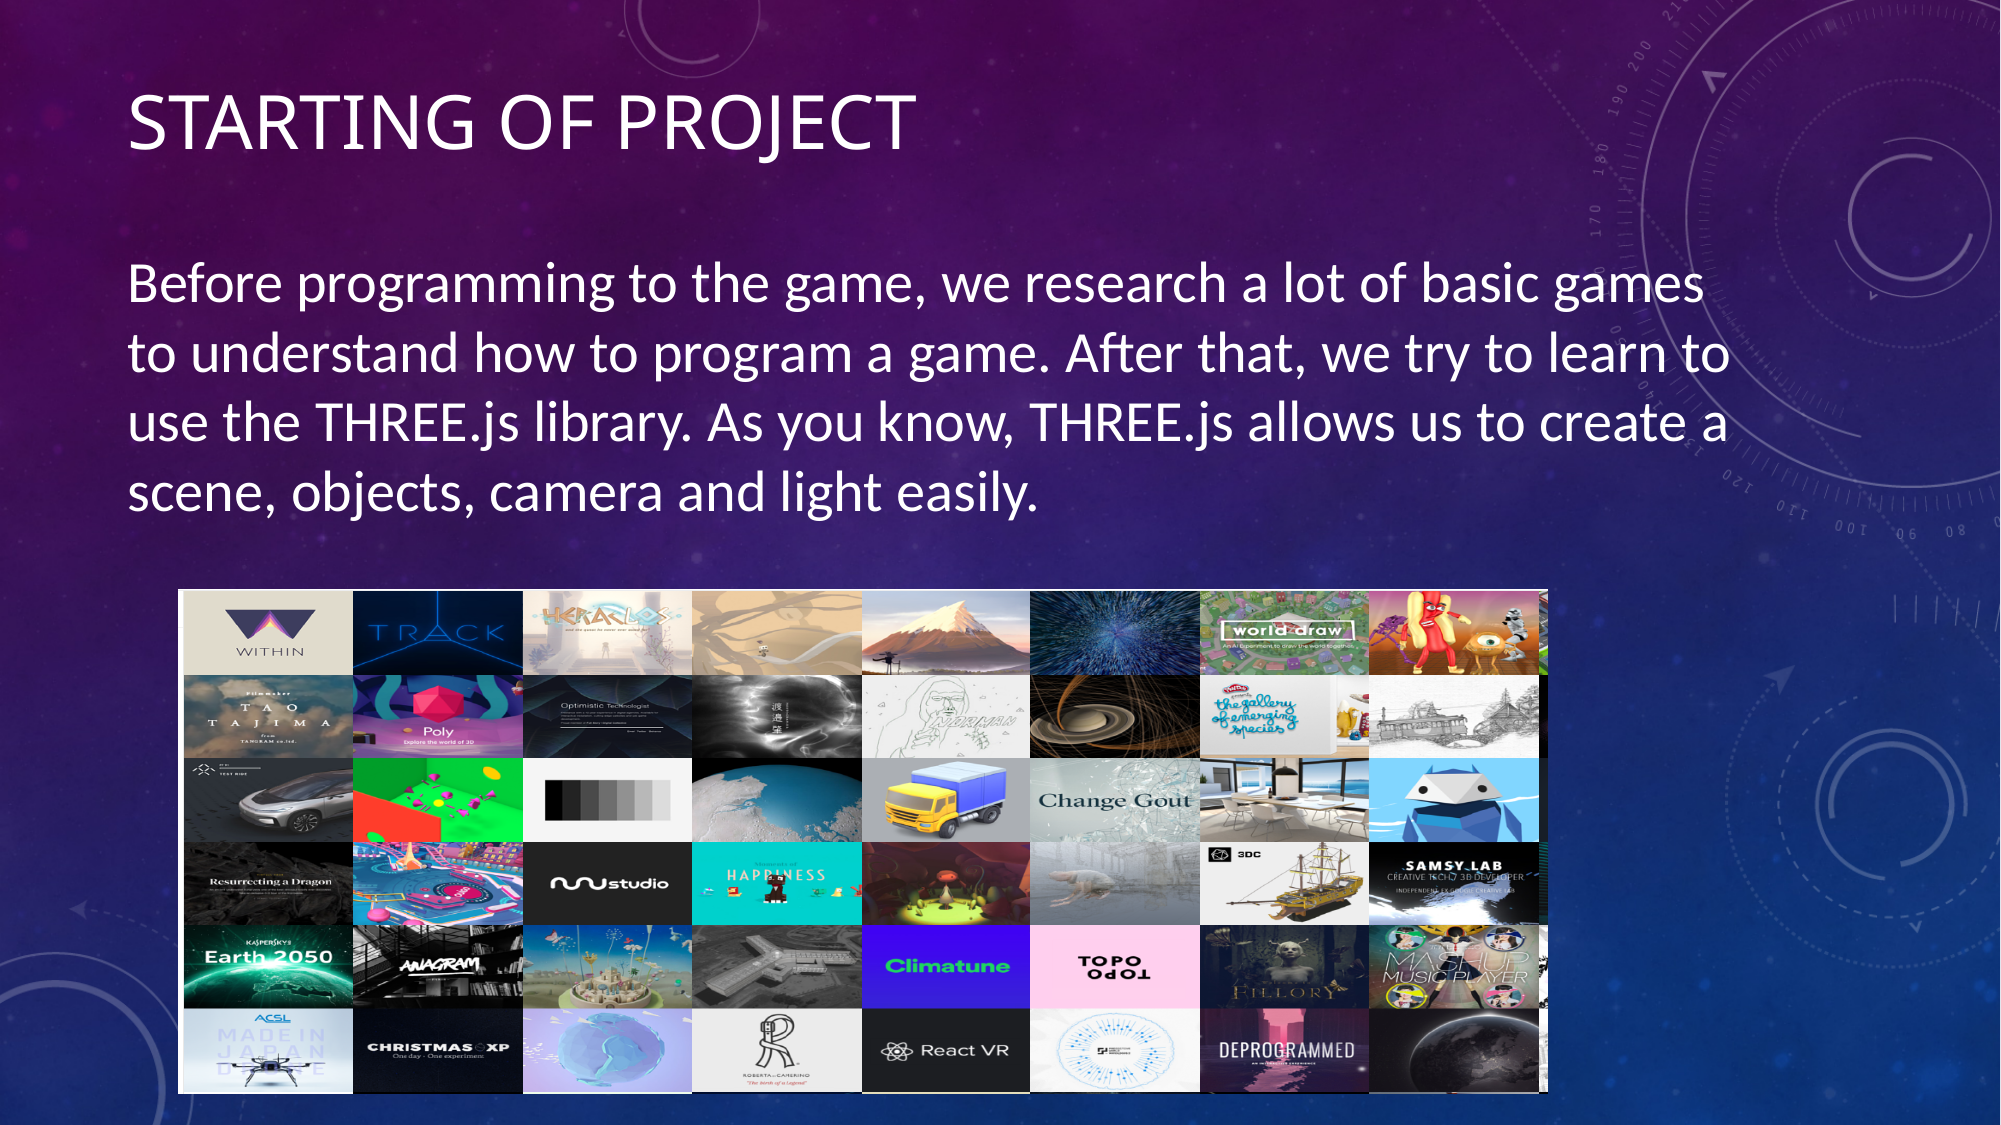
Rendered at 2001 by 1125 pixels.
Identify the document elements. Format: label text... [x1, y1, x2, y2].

list Before programming to the game, we research a lot of basic games to understand how to program a game. After that, we try to learn to use the THREE.js library. As you know, THREE.js allows us to create a scene, objects, camera and light easily. [112, 118, 1775, 649]
title STARTING OF PROJECT [112, 0, 1775, 118]
picture [0, 0, 2001, 1125]
